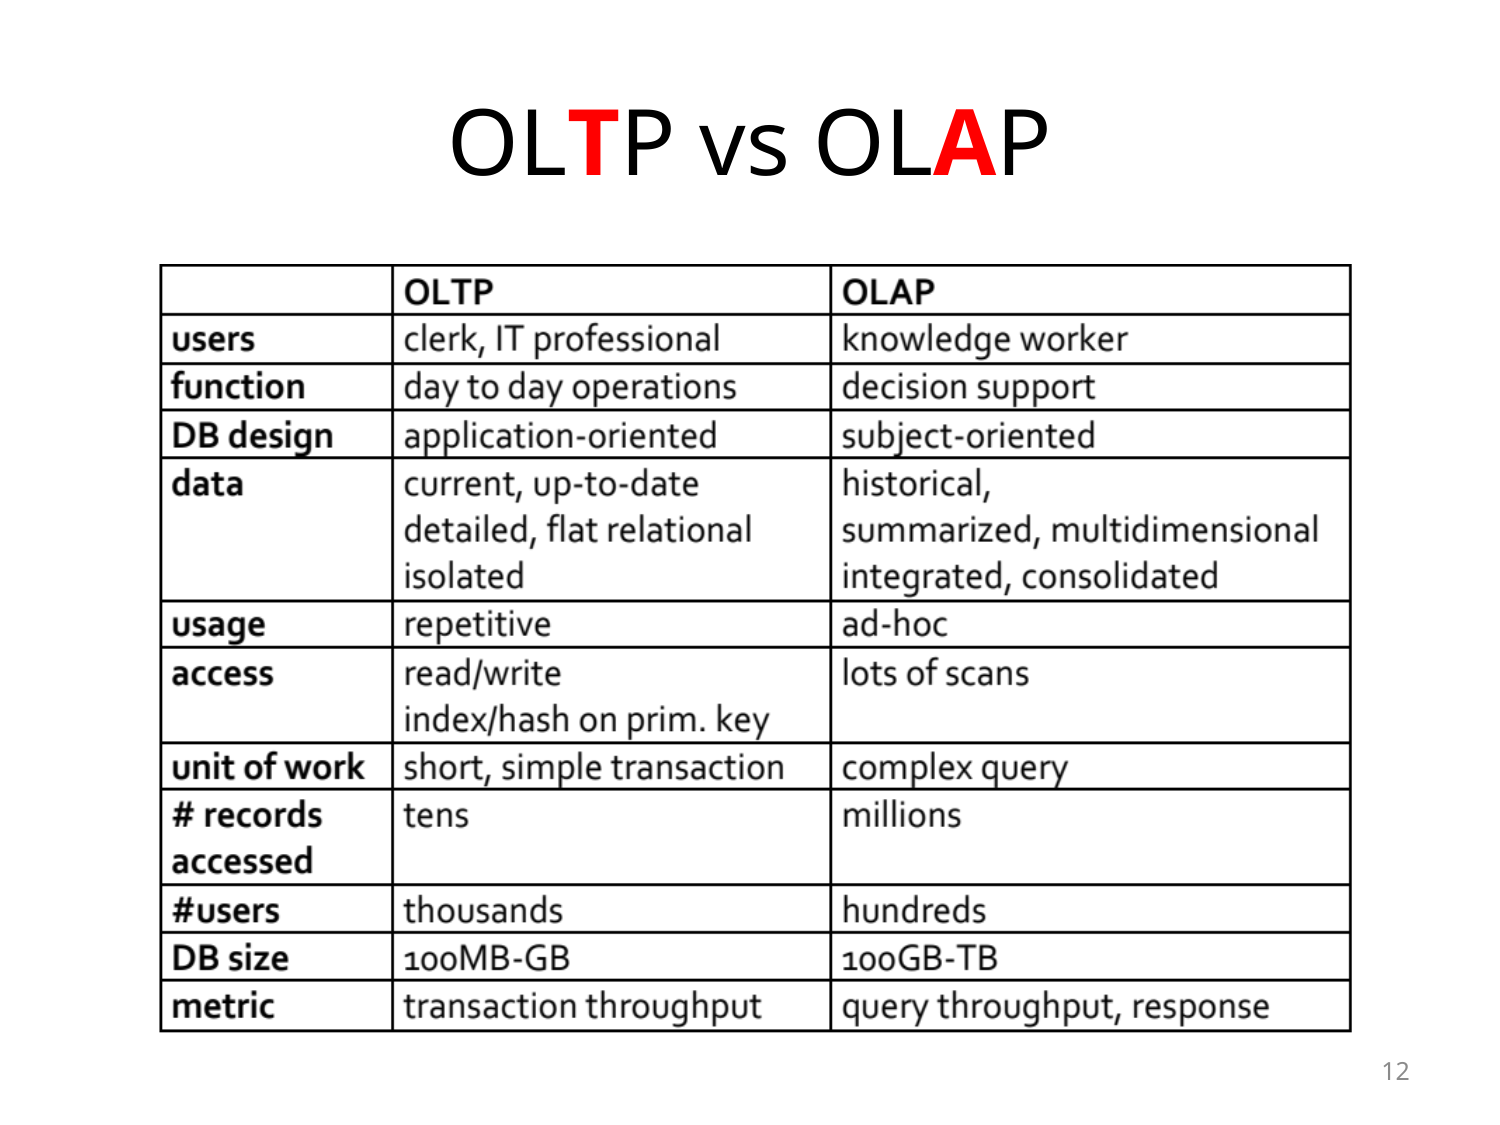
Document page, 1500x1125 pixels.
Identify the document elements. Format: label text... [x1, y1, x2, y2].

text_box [146, 138, 1500, 1125]
title OLTP vs OLAP [75, 45, 1425, 233]
